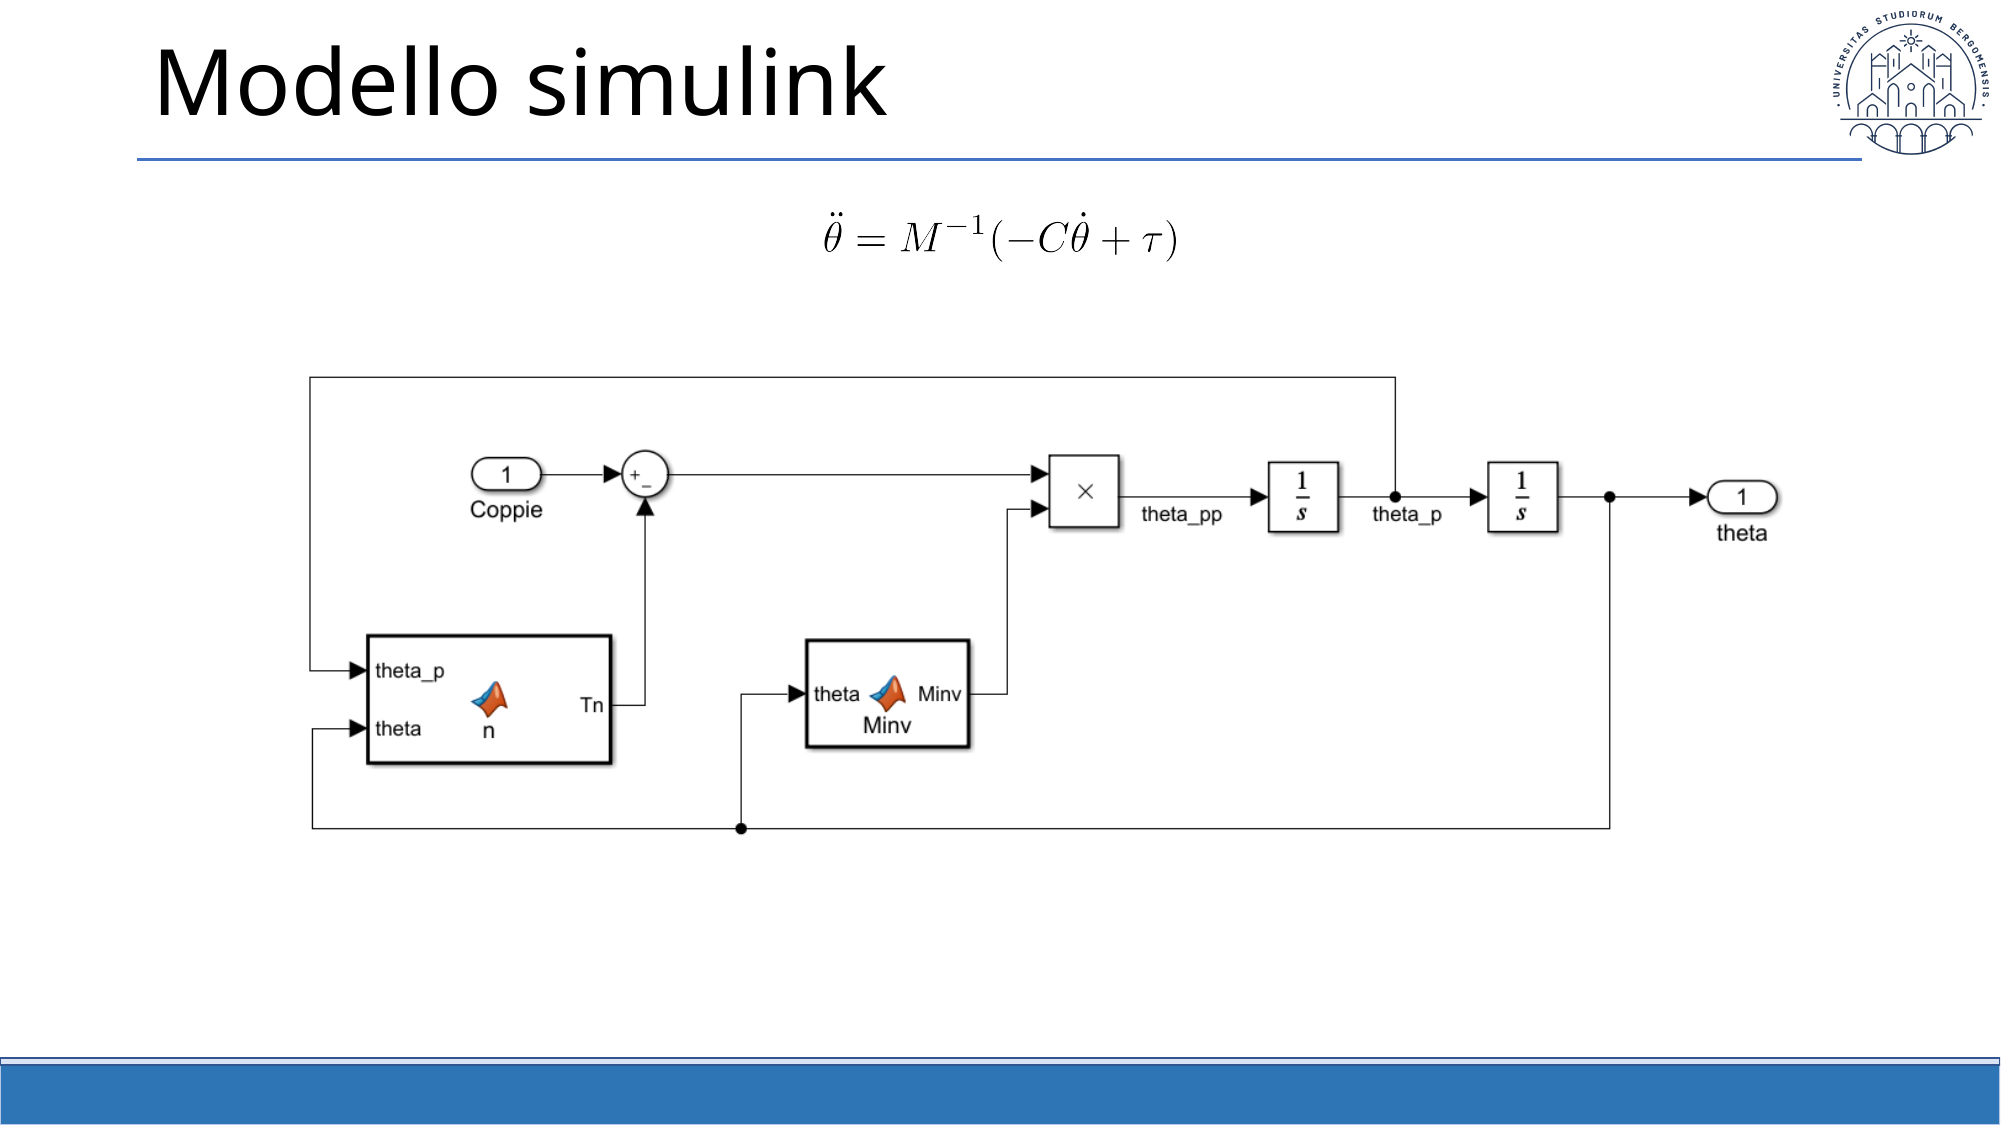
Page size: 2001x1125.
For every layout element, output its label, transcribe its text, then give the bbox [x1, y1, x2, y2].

picture [824, 212, 1176, 262]
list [137, 325, 1863, 933]
title Modello simulink [137, 22, 1863, 149]
picture [1833, 11, 1989, 155]
